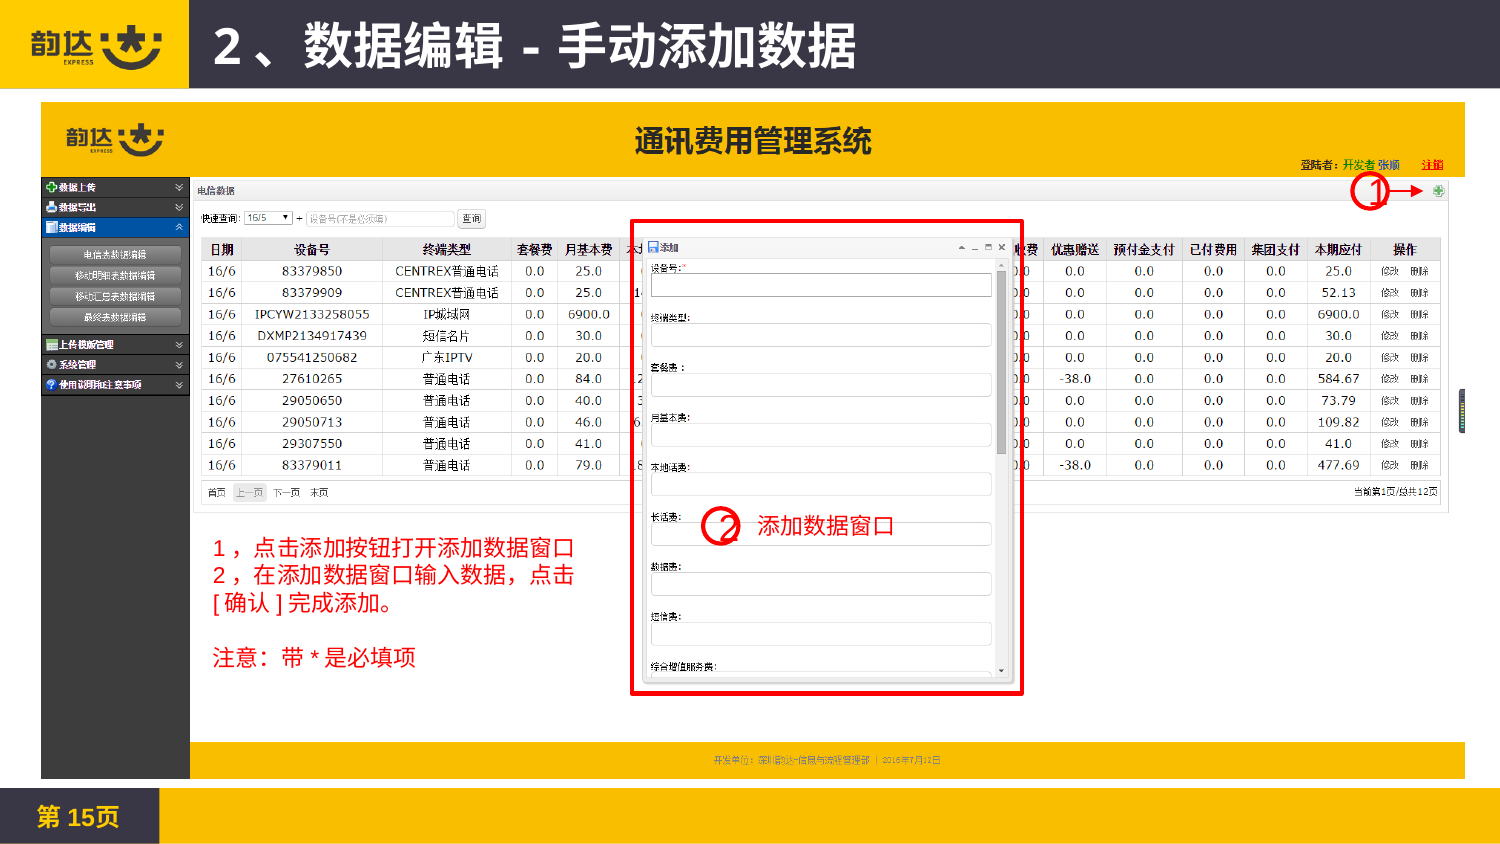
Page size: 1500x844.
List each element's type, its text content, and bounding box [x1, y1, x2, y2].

list 2、数据编辑-手动添加数据 [197, 7, 1093, 78]
picture [41, 102, 1465, 779]
picture [29, 23, 164, 71]
